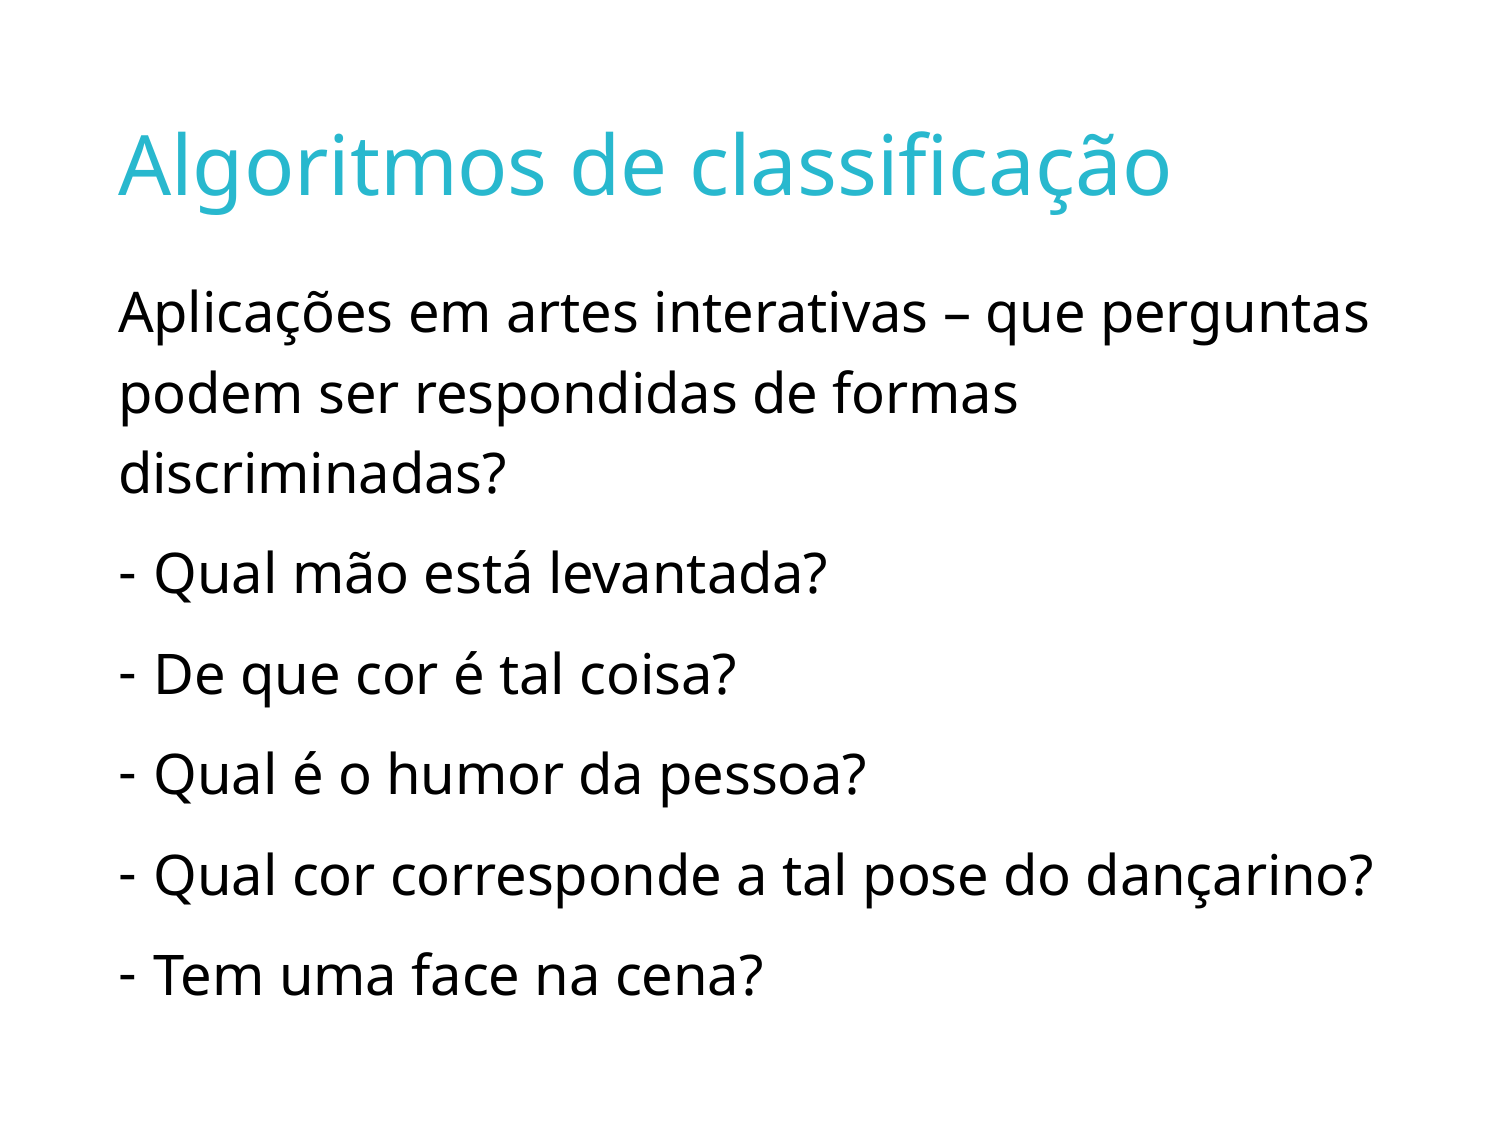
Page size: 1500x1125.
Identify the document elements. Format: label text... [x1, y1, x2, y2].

title Algoritmos de classificação [103, 59, 1397, 256]
text_box Aplicações em artes interativas – que perguntas podem ser respondidas de formas discriminadas? Qual mão está levantada? De que cor é tal coisa? Qual é o humor da pessoa? Qual cor corresponde a tal pose do dançarino? Tem uma face na cena? [103, 256, 1397, 1034]
